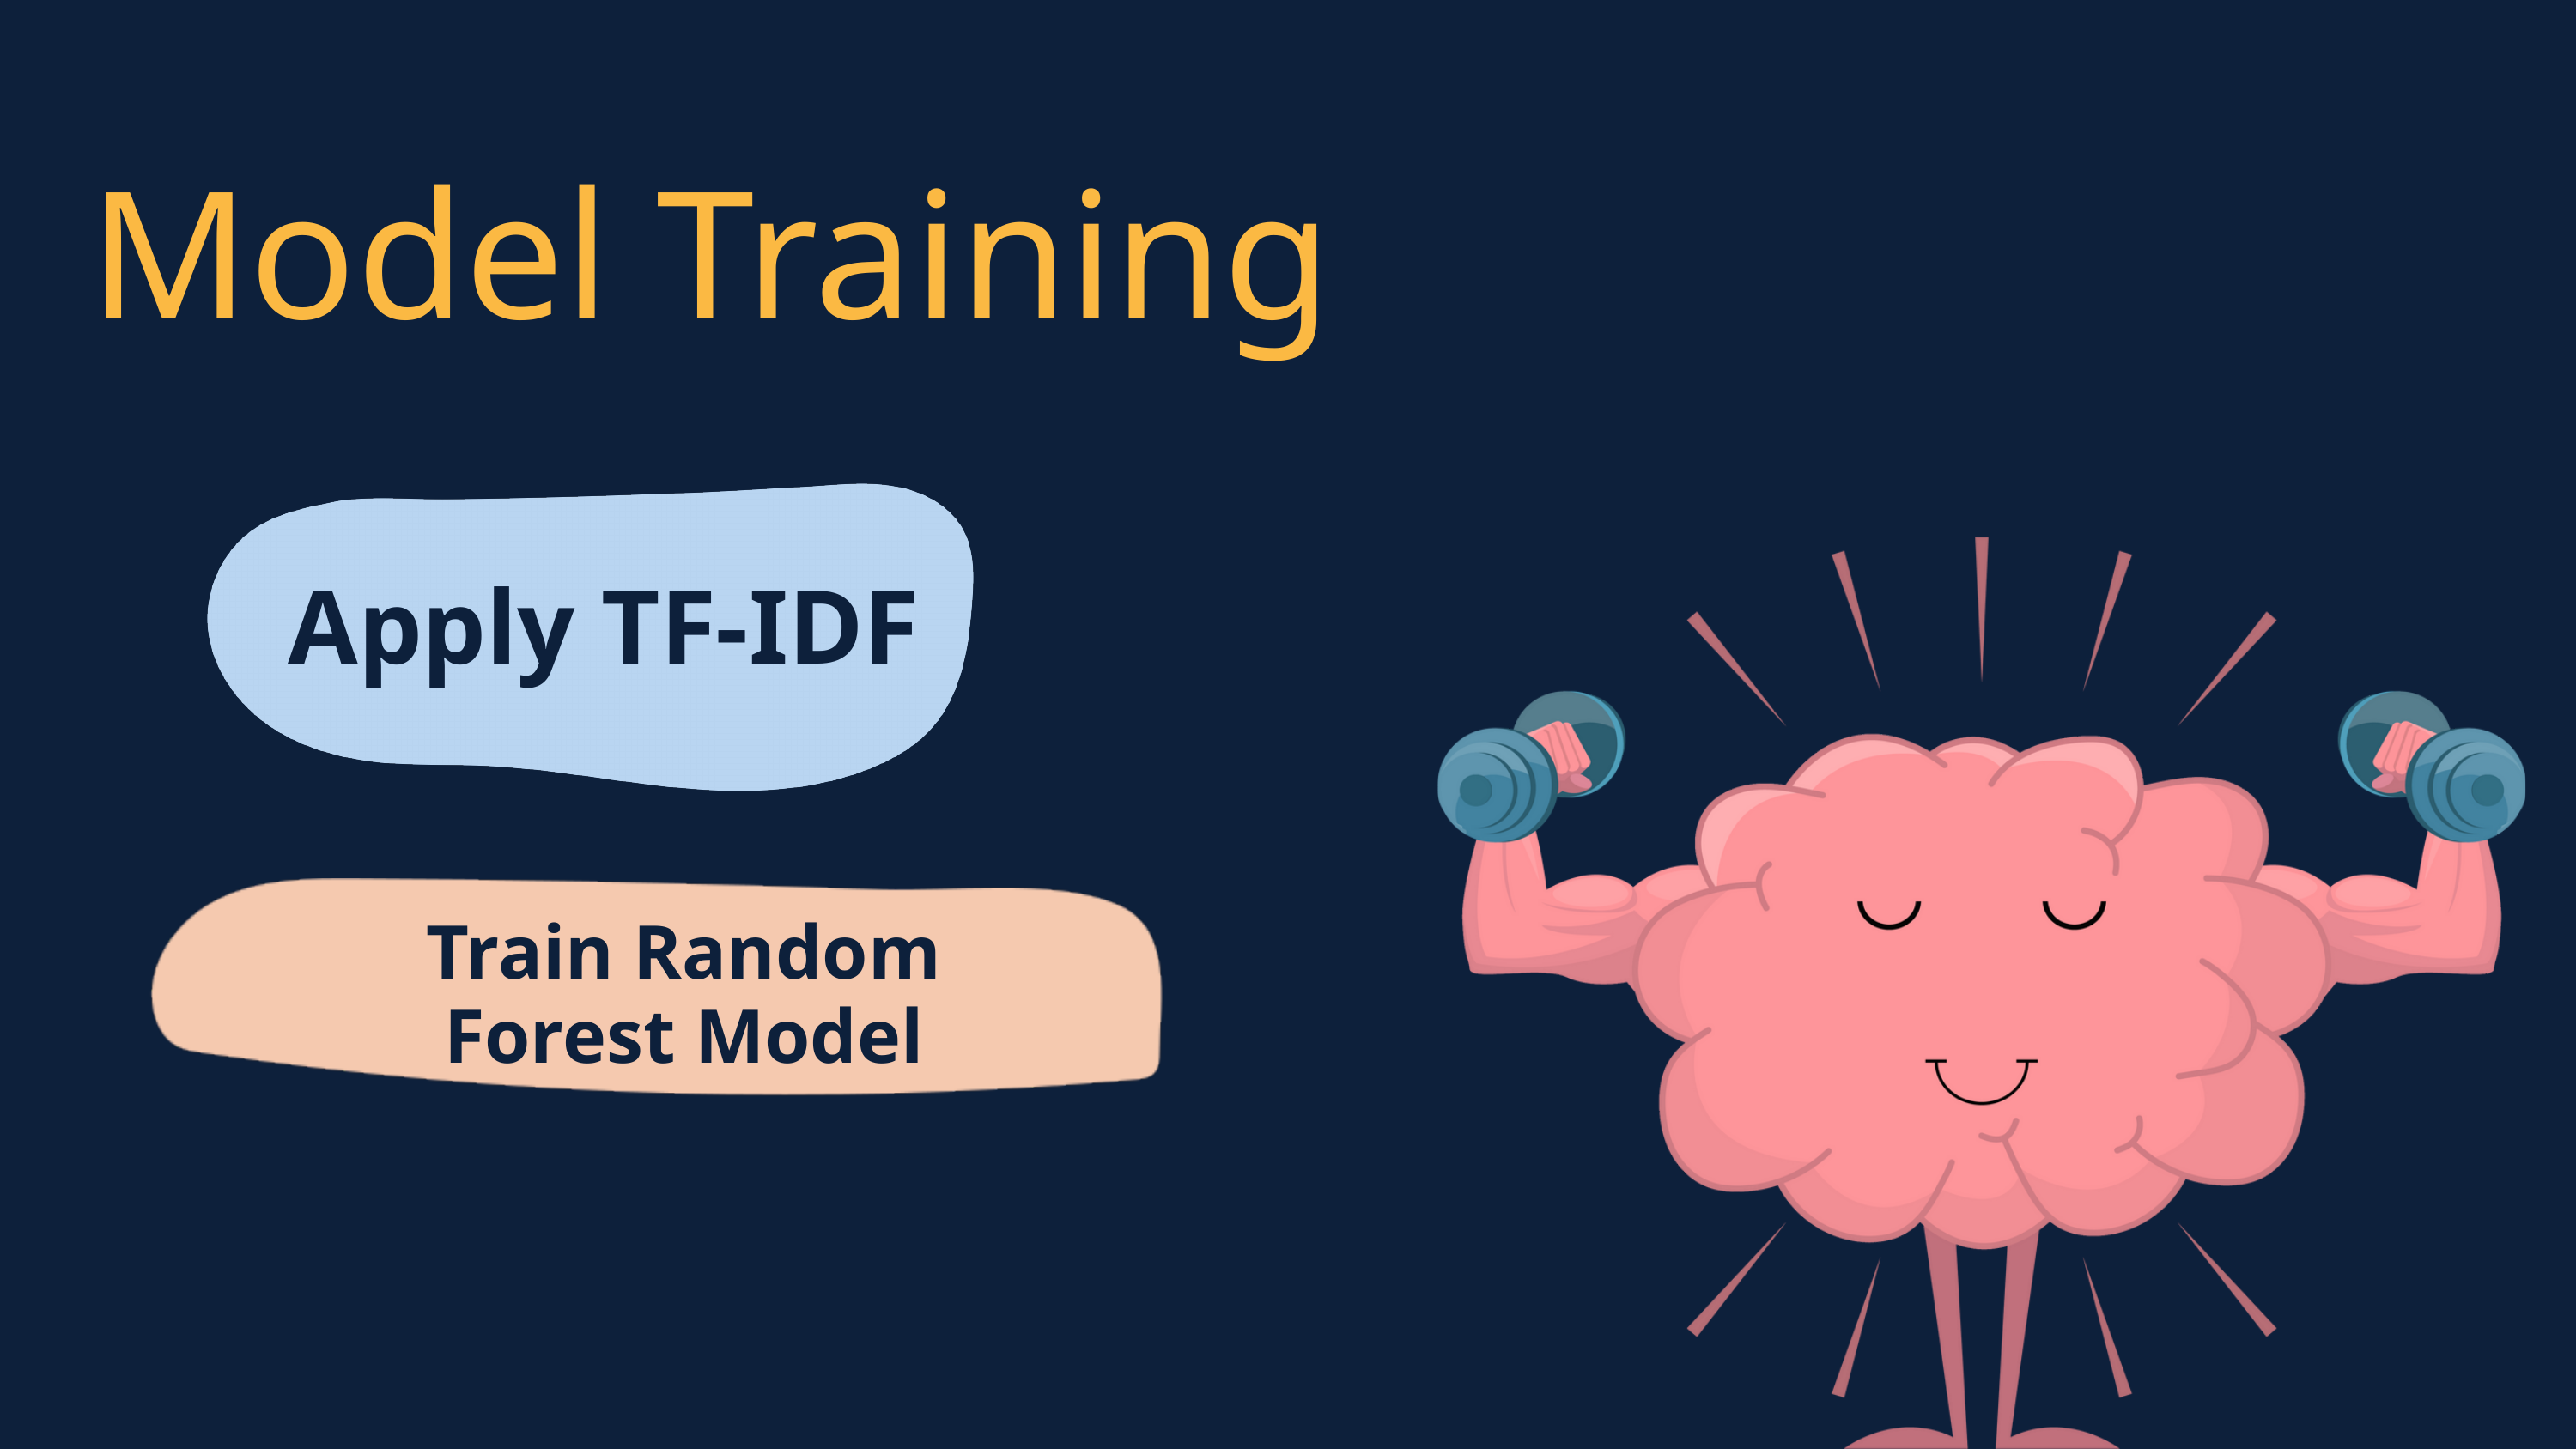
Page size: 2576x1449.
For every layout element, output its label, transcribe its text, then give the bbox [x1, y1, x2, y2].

text_box [1437, 537, 2526, 1449]
text_box Train Random Forest Model [389, 909, 979, 1079]
text_box Apply TF-IDF [232, 568, 949, 685]
text_box Model Training [89, 153, 1523, 355]
text_box [206, 482, 975, 794]
text_box [144, 878, 1176, 1108]
